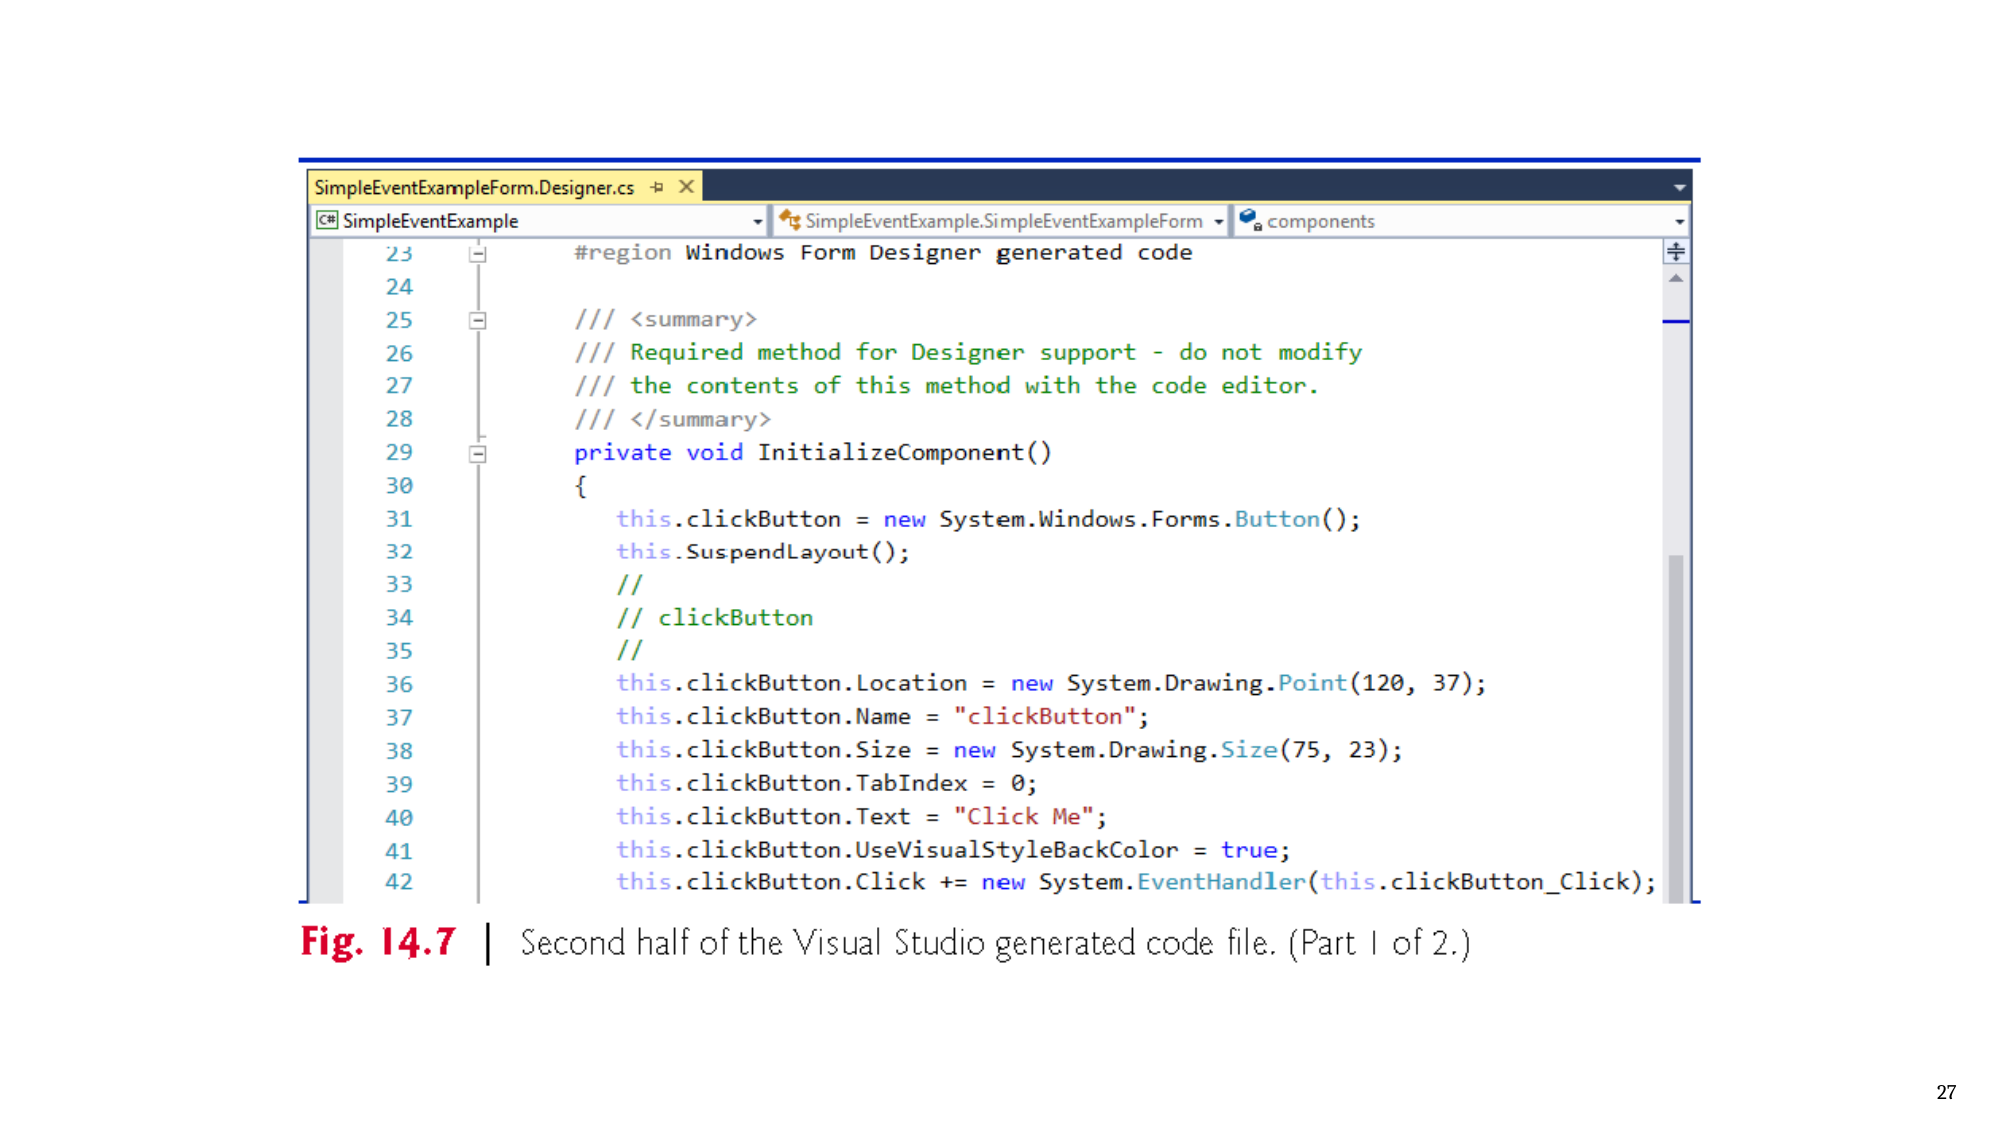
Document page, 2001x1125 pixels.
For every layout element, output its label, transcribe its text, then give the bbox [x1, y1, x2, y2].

slide_number 27 [1891, 1051, 1972, 1112]
picture [140, 0, 1860, 1125]
